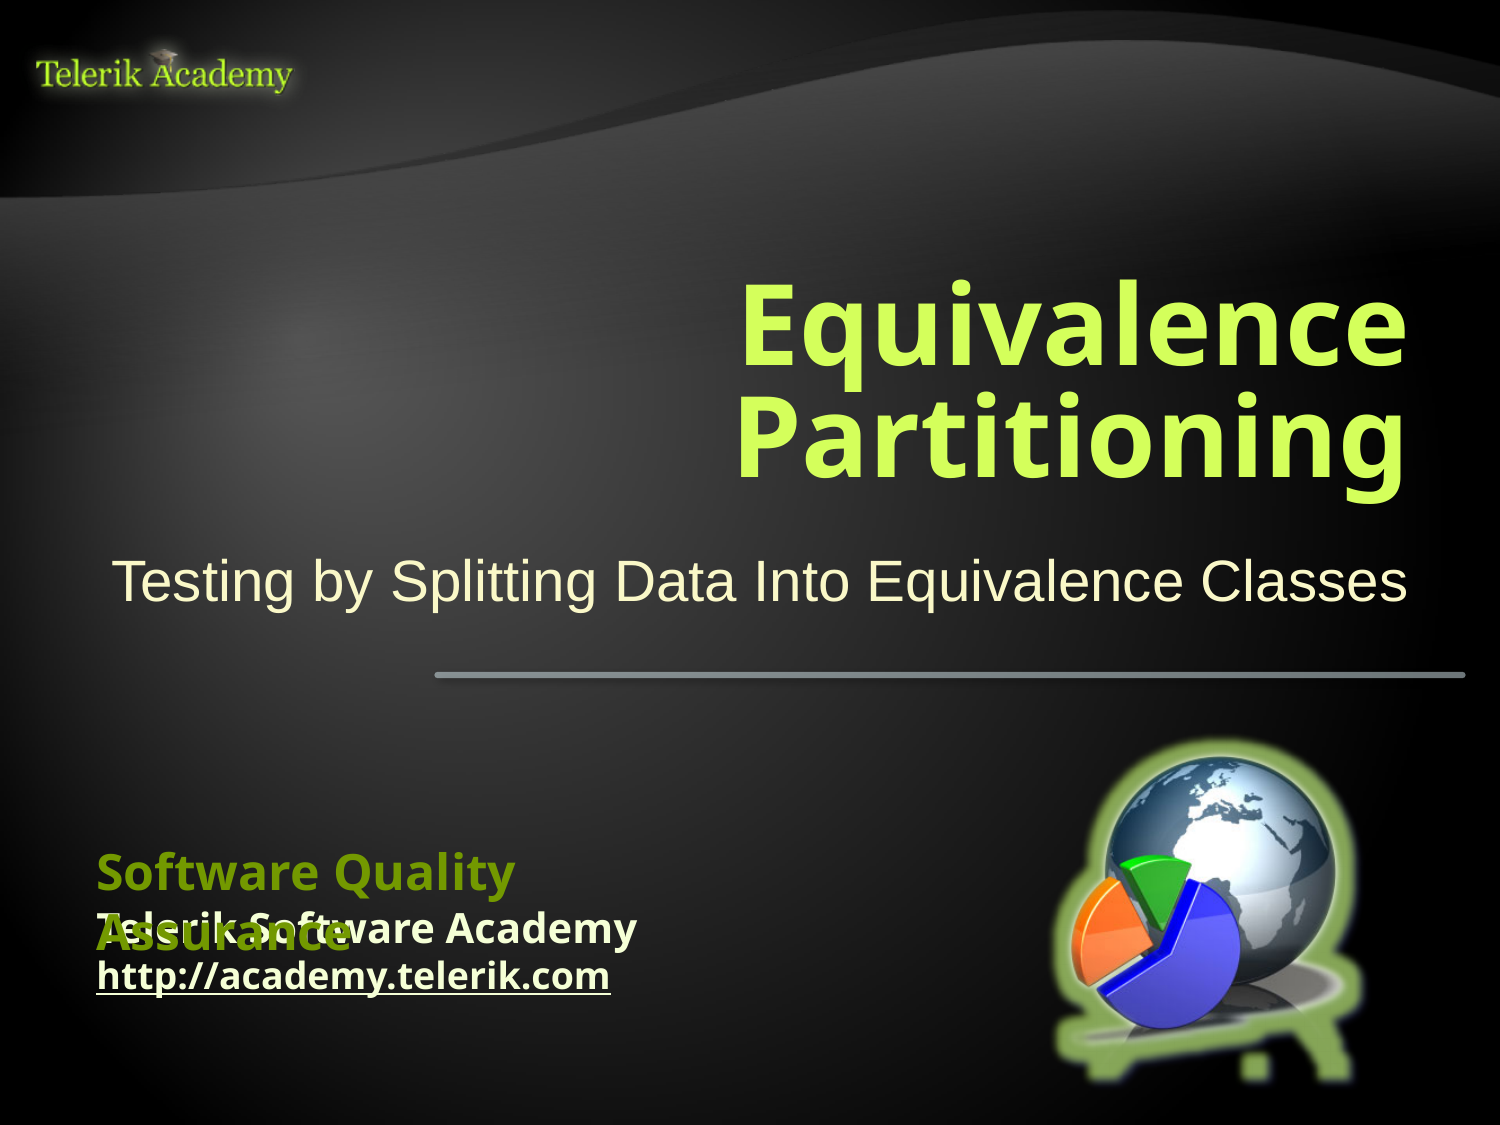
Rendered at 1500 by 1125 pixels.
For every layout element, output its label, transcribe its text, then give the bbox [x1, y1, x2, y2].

subtitle Testing by Splitting Data Into Equivalence Classes [75, 531, 1425, 625]
text_box Software Quality Assurance [81, 833, 737, 969]
text_box http://academy.telerik.com [81, 969, 737, 1011]
picture [0, 0, 1500, 1125]
title Equivalence Partitioning [75, 249, 1425, 500]
